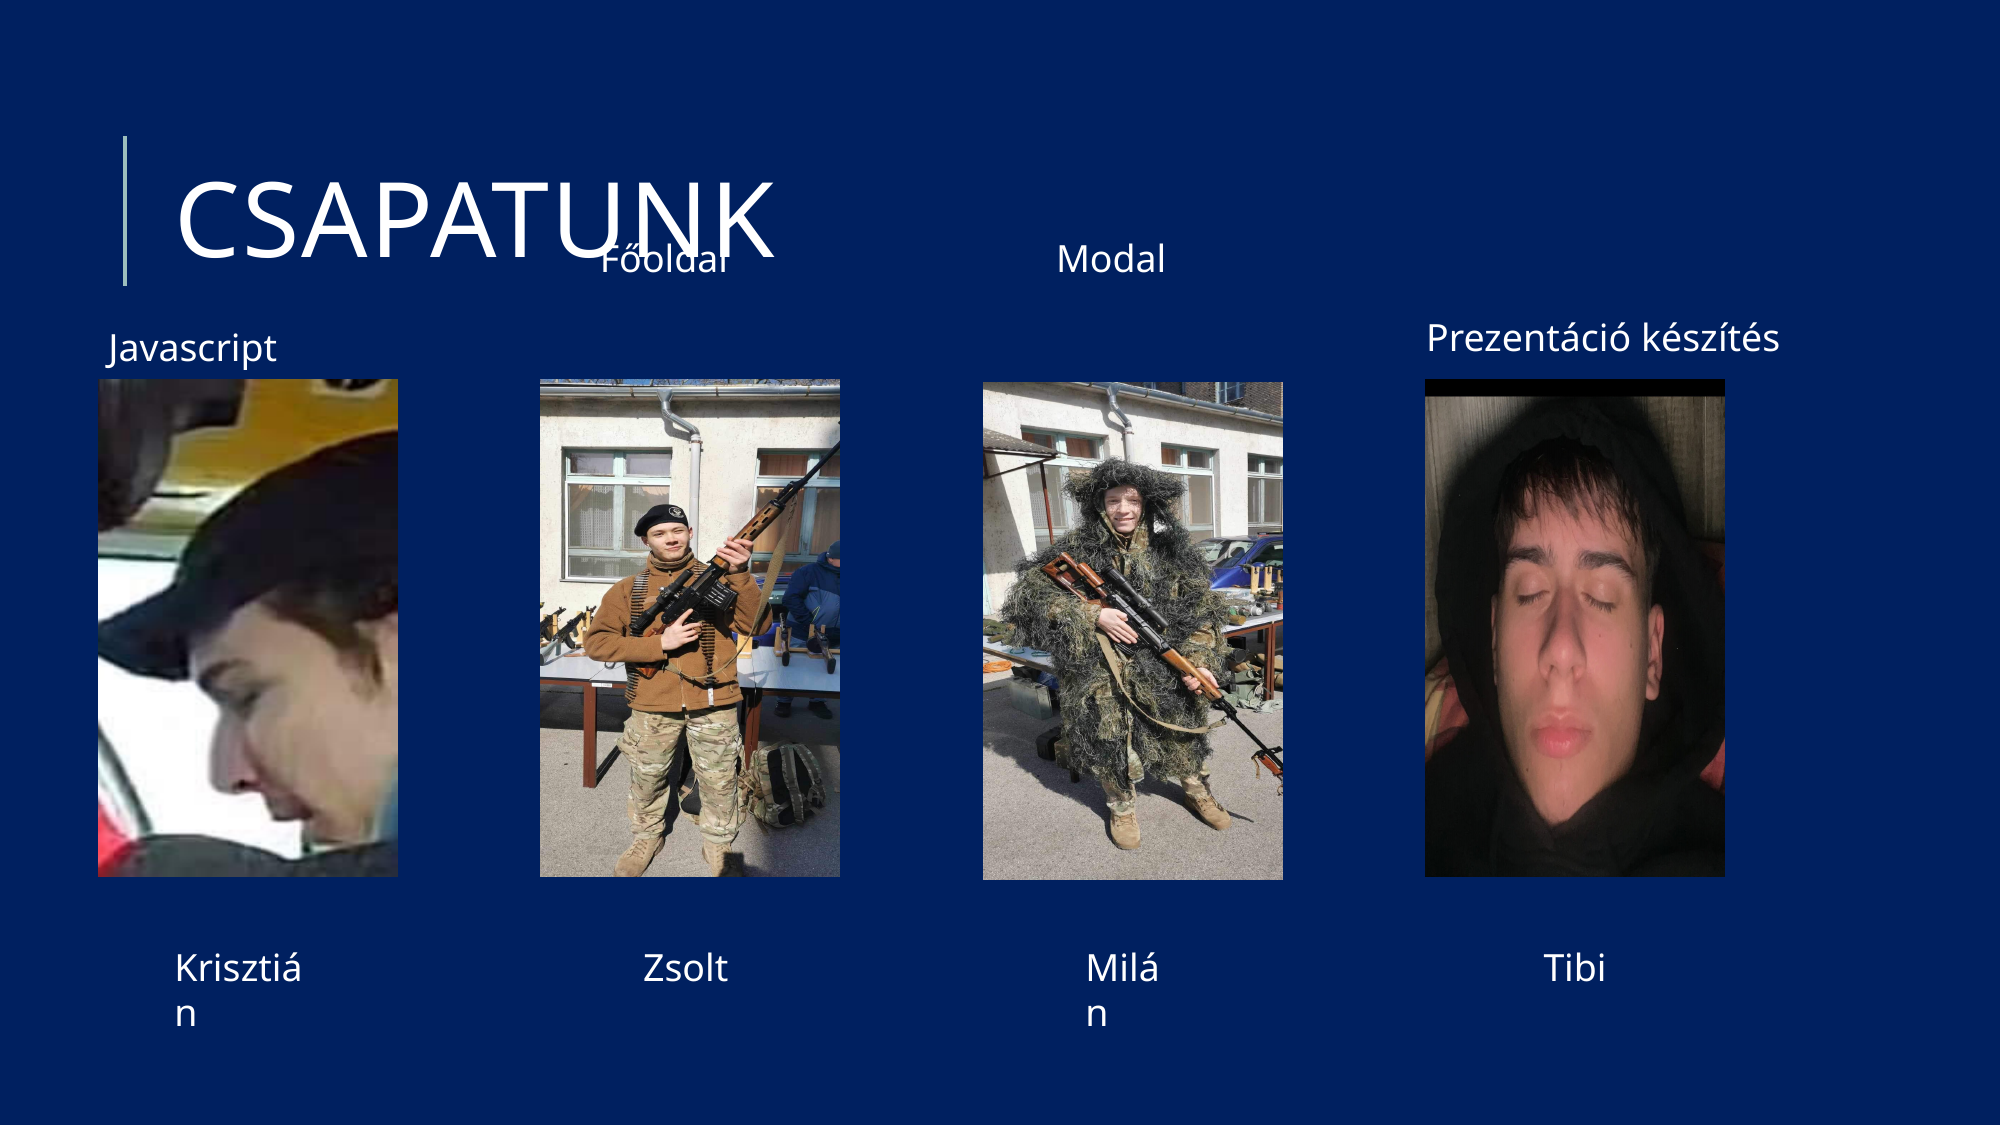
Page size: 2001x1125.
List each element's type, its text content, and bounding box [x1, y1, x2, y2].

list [98, 379, 398, 877]
text_box Javascript [93, 316, 293, 377]
text_box Milán [1070, 936, 1195, 1041]
text_box Főoldal [584, 227, 823, 288]
text_box Zsolt [628, 936, 753, 996]
picture [982, 382, 1283, 880]
text_box Prezentáció készítés [1411, 306, 1796, 366]
text_box Modal [1041, 227, 1279, 288]
text_box Krisztián [159, 936, 337, 1086]
text_box Tibi [1528, 936, 1622, 1041]
picture [1425, 379, 1725, 877]
title Csapatunk [159, 104, 1755, 351]
picture [540, 379, 841, 877]
